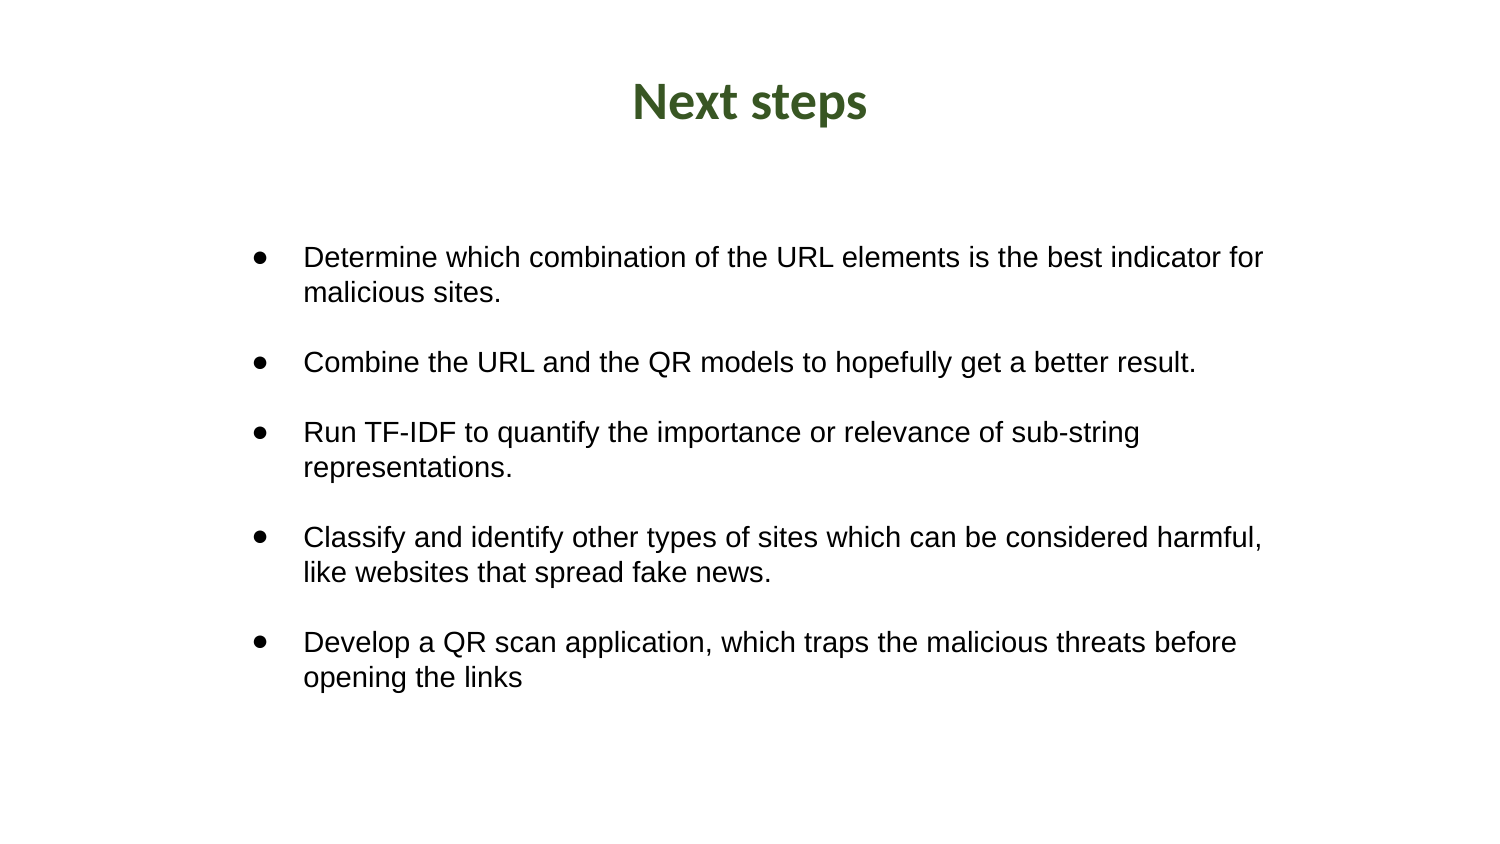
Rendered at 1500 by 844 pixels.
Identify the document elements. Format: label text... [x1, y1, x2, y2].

text_box Next steps [572, 60, 928, 137]
text_box Determine which combination of the URL elements is the best indicator for malicious sites. Combine the URL and the QR models to hopefully get a better result. Run TF-IDF to quantify the importance or relevance of sub-string representations. Classify and identify other types of sites which can be considered harmful, like websites that spread fake news. Develop a QR scan application, which traps the malicious threats before opening the links [213, 188, 1311, 708]
